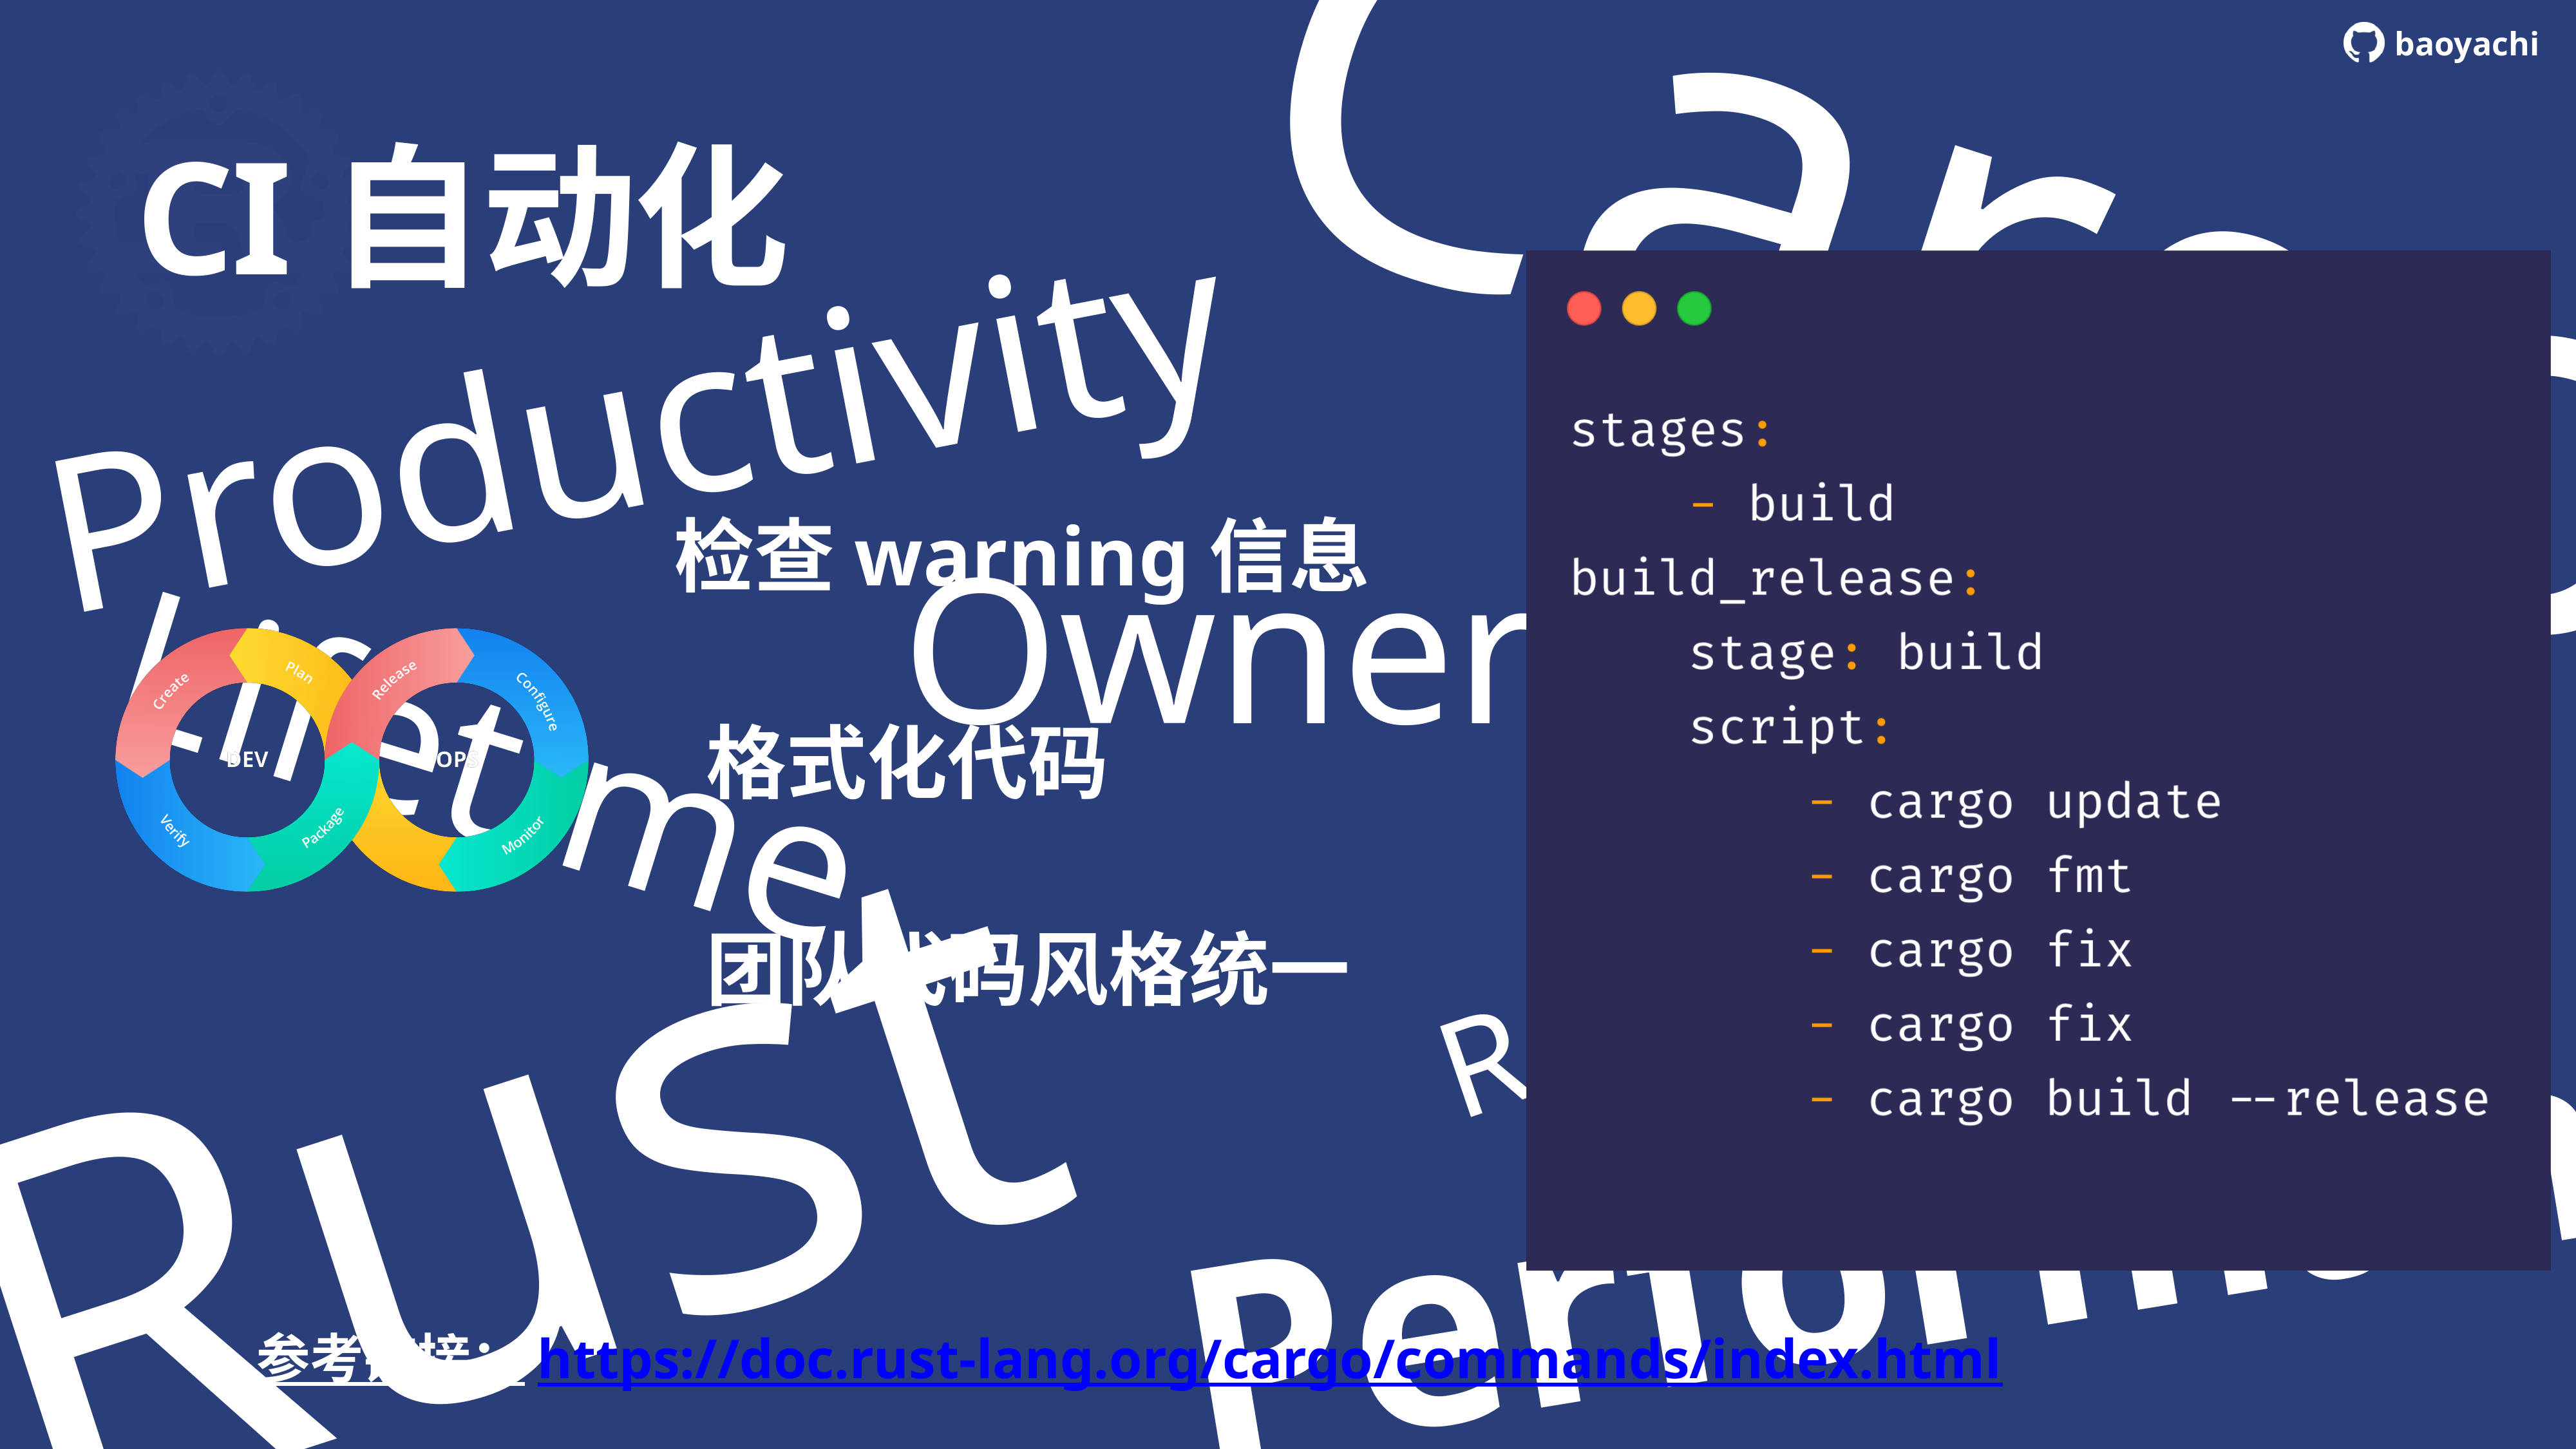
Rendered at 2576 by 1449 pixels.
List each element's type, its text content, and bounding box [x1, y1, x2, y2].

text_box CI自动化 [129, 149, 796, 310]
text_box 格式化代码 [701, 706, 1114, 814]
text_box 检查warning信息 [668, 499, 1376, 607]
picture [1525, 249, 2552, 1271]
text_box 团队代码风格统一 [701, 913, 1356, 1021]
picture [115, 627, 589, 893]
picture [2344, 22, 2385, 64]
text_box 参考链接：https://doc.rust-lang.org/cargo/commands/index.html [251, 1319, 2009, 1403]
